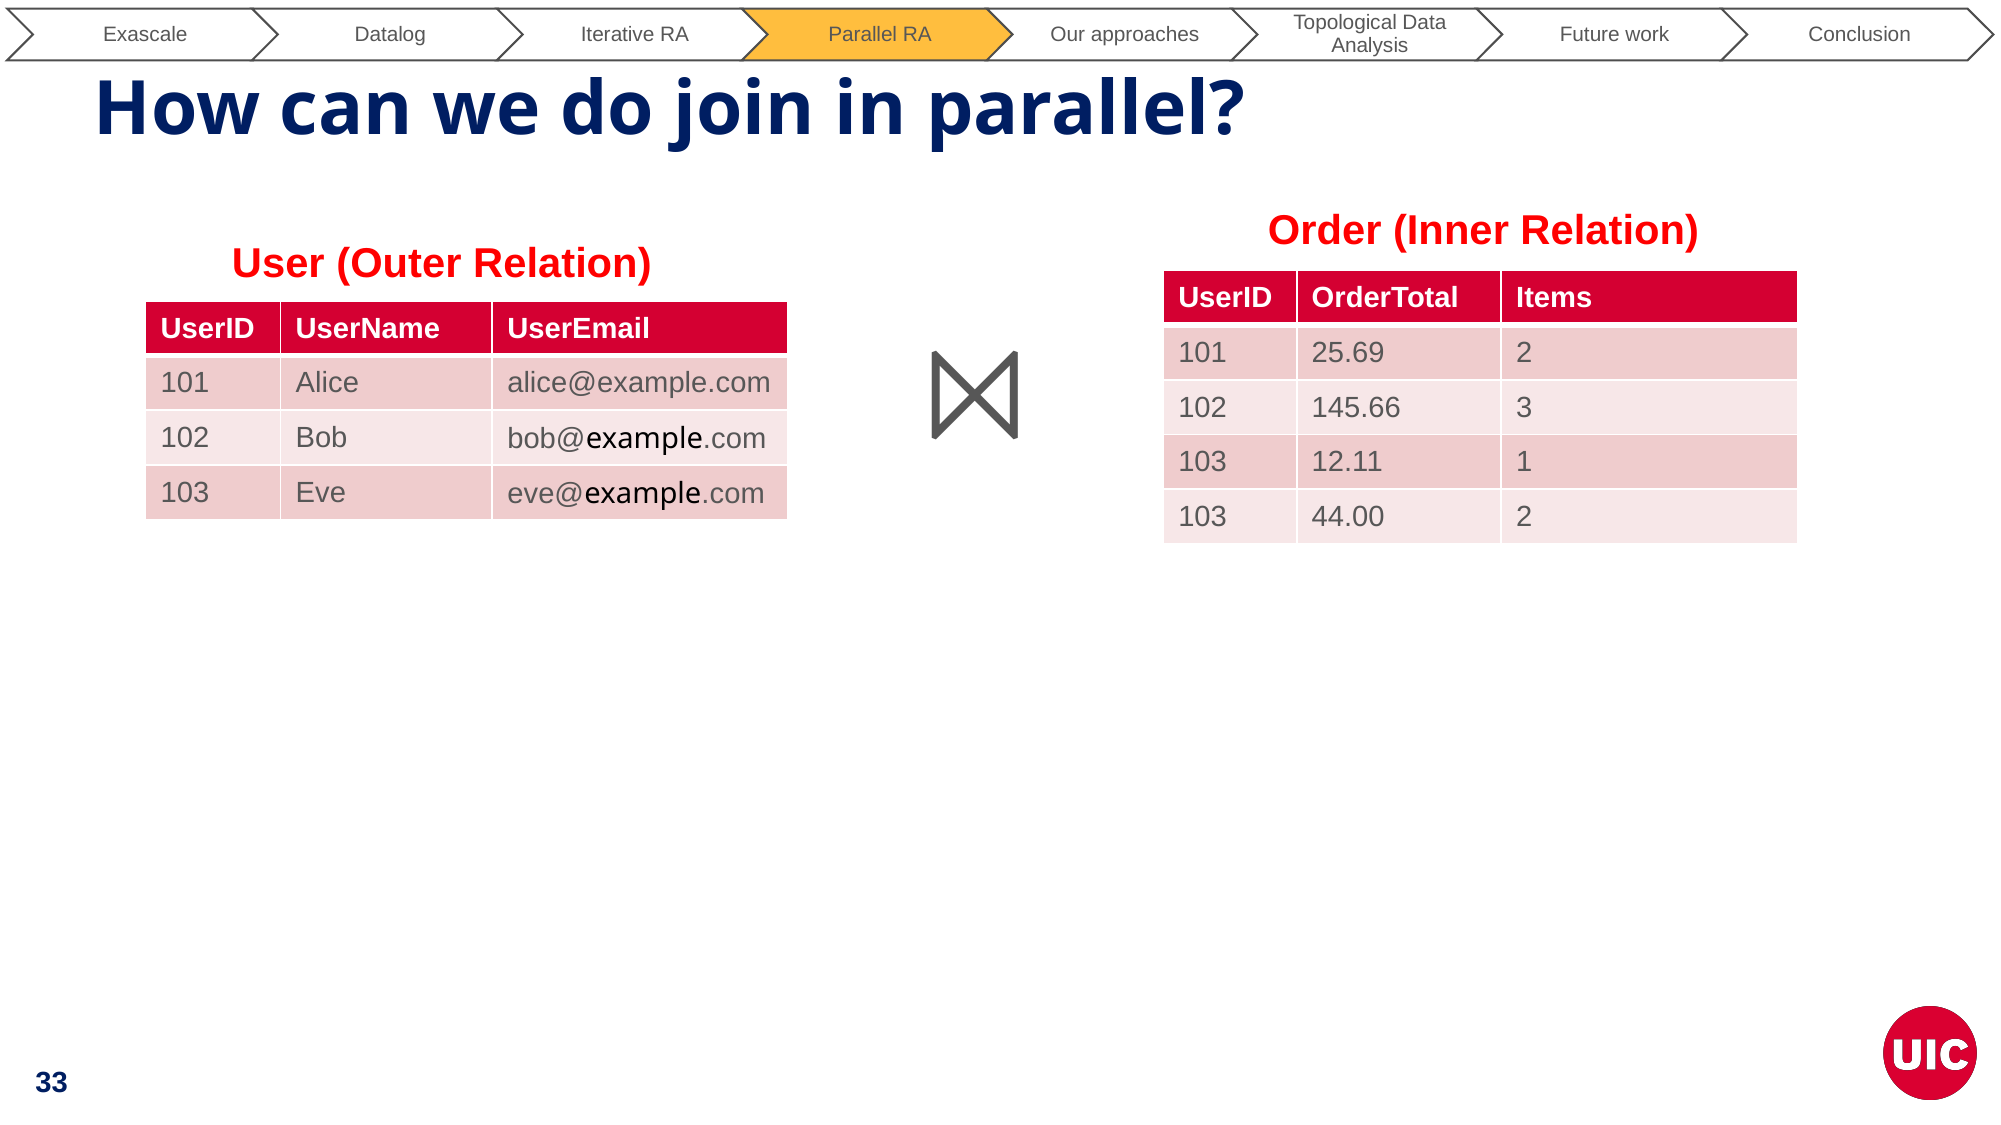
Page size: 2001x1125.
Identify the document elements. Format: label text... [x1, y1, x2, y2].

title How can we do join in parallel? [93, 70, 1907, 204]
table_cell Eve [281, 466, 491, 519]
text_box ⨝ [893, 312, 1058, 463]
table_cell 3 [1502, 381, 1797, 434]
text_box Order (Inner Relation) [1160, 195, 1807, 261]
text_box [6, 8, 1994, 61]
table_cell 103 [1164, 490, 1296, 543]
table_cell Alice [281, 358, 491, 409]
table_cell 1 [1502, 435, 1797, 488]
table_cell 2 [1502, 490, 1797, 543]
table_cell 25.69 [1298, 328, 1500, 379]
table_header UserName [281, 302, 491, 353]
table_header UserID [146, 302, 280, 353]
text_box User (Outer Relation) [119, 228, 765, 293]
table_cell 102 [1164, 381, 1296, 434]
table_cell Bob [281, 411, 491, 464]
table_cell 2 [1502, 328, 1797, 379]
table_cell bob@example.com [493, 411, 787, 464]
table_cell 145.66 [1298, 381, 1500, 434]
table_cell 12.11 [1298, 435, 1500, 488]
table_cell 101 [1164, 328, 1296, 379]
table_cell 103 [146, 466, 280, 519]
table_header Items [1502, 271, 1797, 322]
table_cell 102 [146, 411, 280, 464]
picture [1880, 1004, 1980, 1102]
table_cell 44.00 [1298, 490, 1500, 543]
table_header UserEmail [493, 302, 787, 353]
table_cell eve@example.com [493, 466, 787, 519]
table_cell alice@example.com [493, 358, 787, 409]
table_cell 103 [1164, 435, 1296, 488]
table_cell 101 [146, 358, 280, 409]
table_header UserID [1164, 271, 1296, 322]
table_header OrderTotal [1298, 271, 1500, 322]
